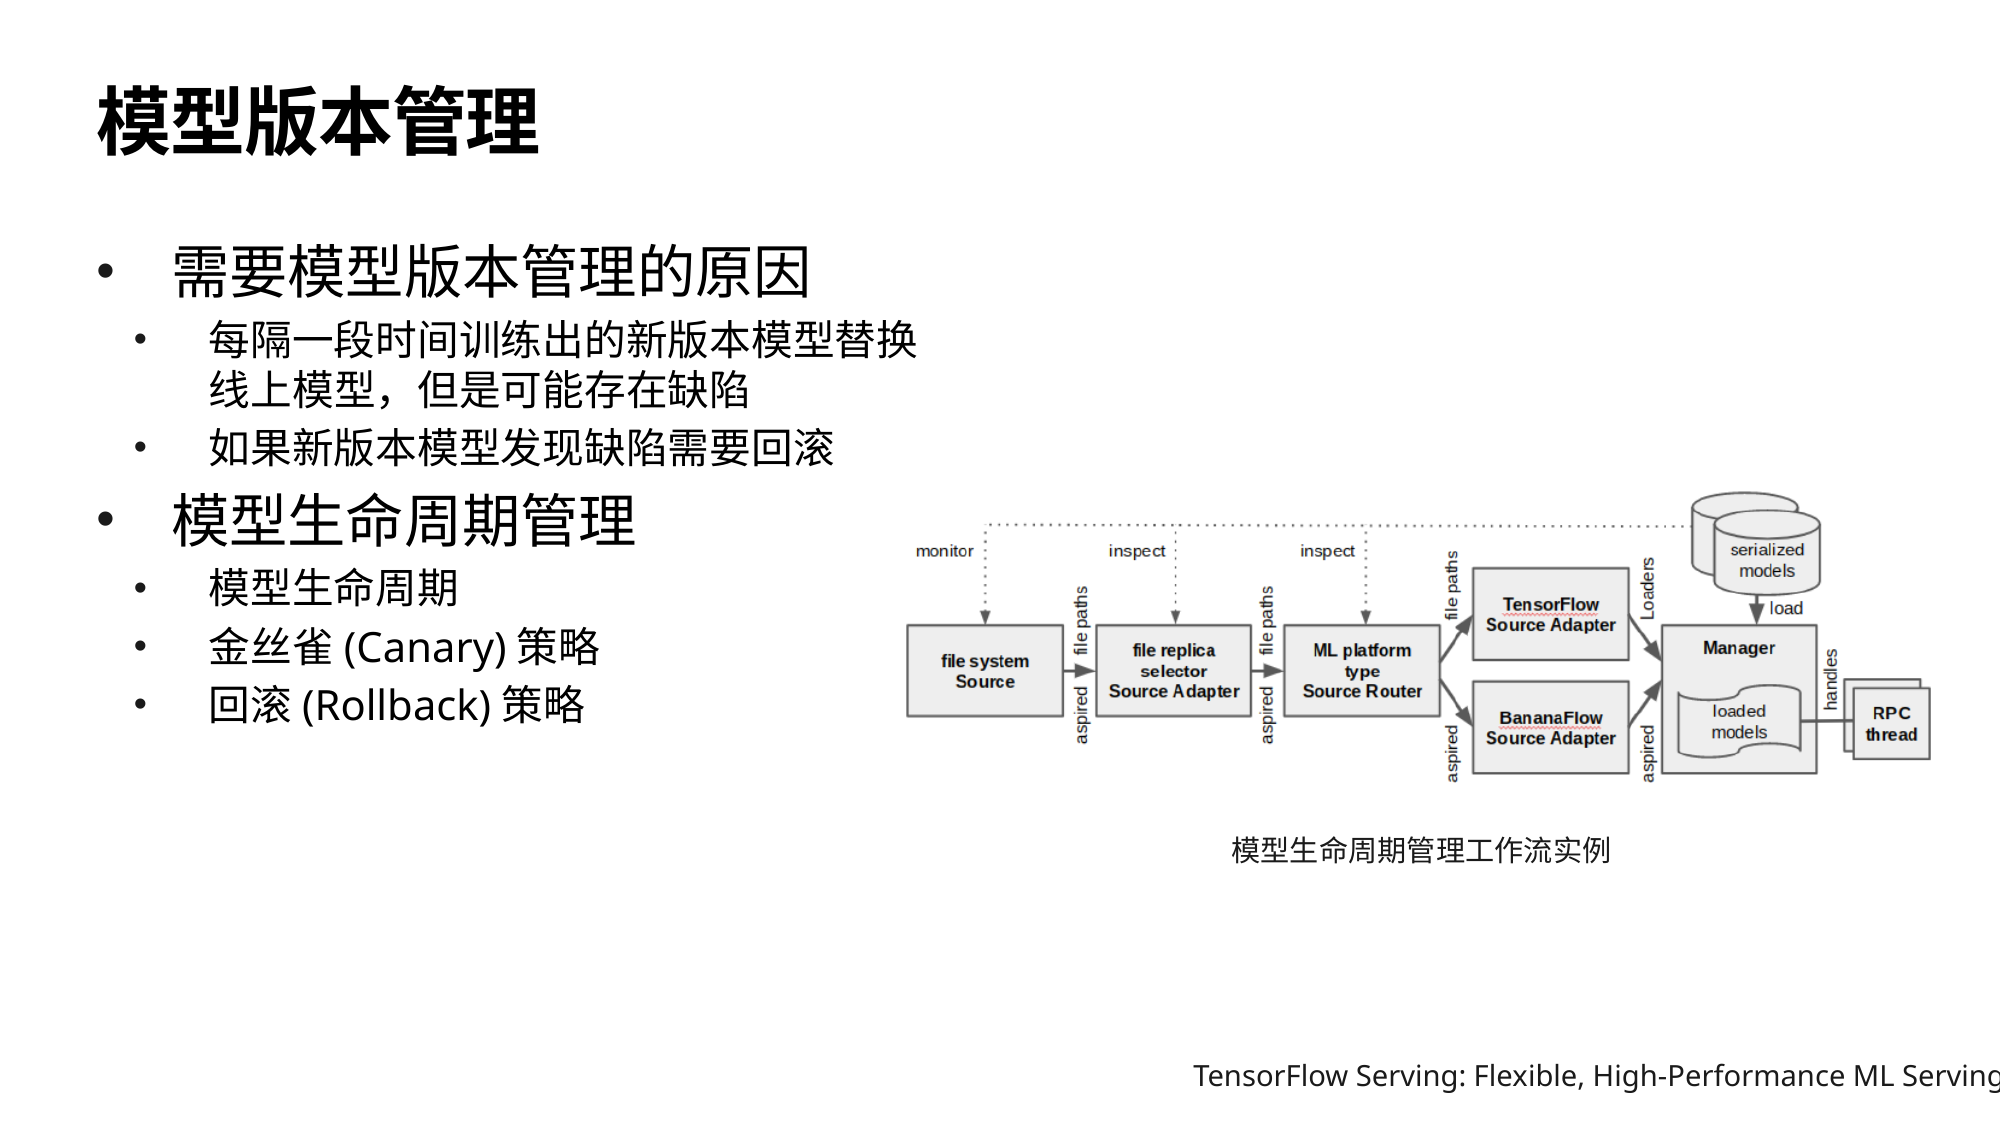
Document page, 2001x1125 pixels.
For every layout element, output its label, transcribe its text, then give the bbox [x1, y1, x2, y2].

list 需要模型版本管理的原因 每隔一段时间训练出的新版本模型替换线上模型，但是可能存在缺陷 如果新版本模型发现缺陷需要回滚 模型生命周期管理 模型生命周期 金丝雀(Canary)策略 回滚(Rollback)策略 [96, 235, 921, 745]
text_box TensorFlow Serving: Flexible, High-Performance ML Serving [1178, 1049, 2000, 1100]
picture [896, 471, 1946, 794]
text_box 模型生命周期管理工作流实例 [1231, 831, 1650, 867]
title 模型版本管理 [96, 75, 1904, 166]
